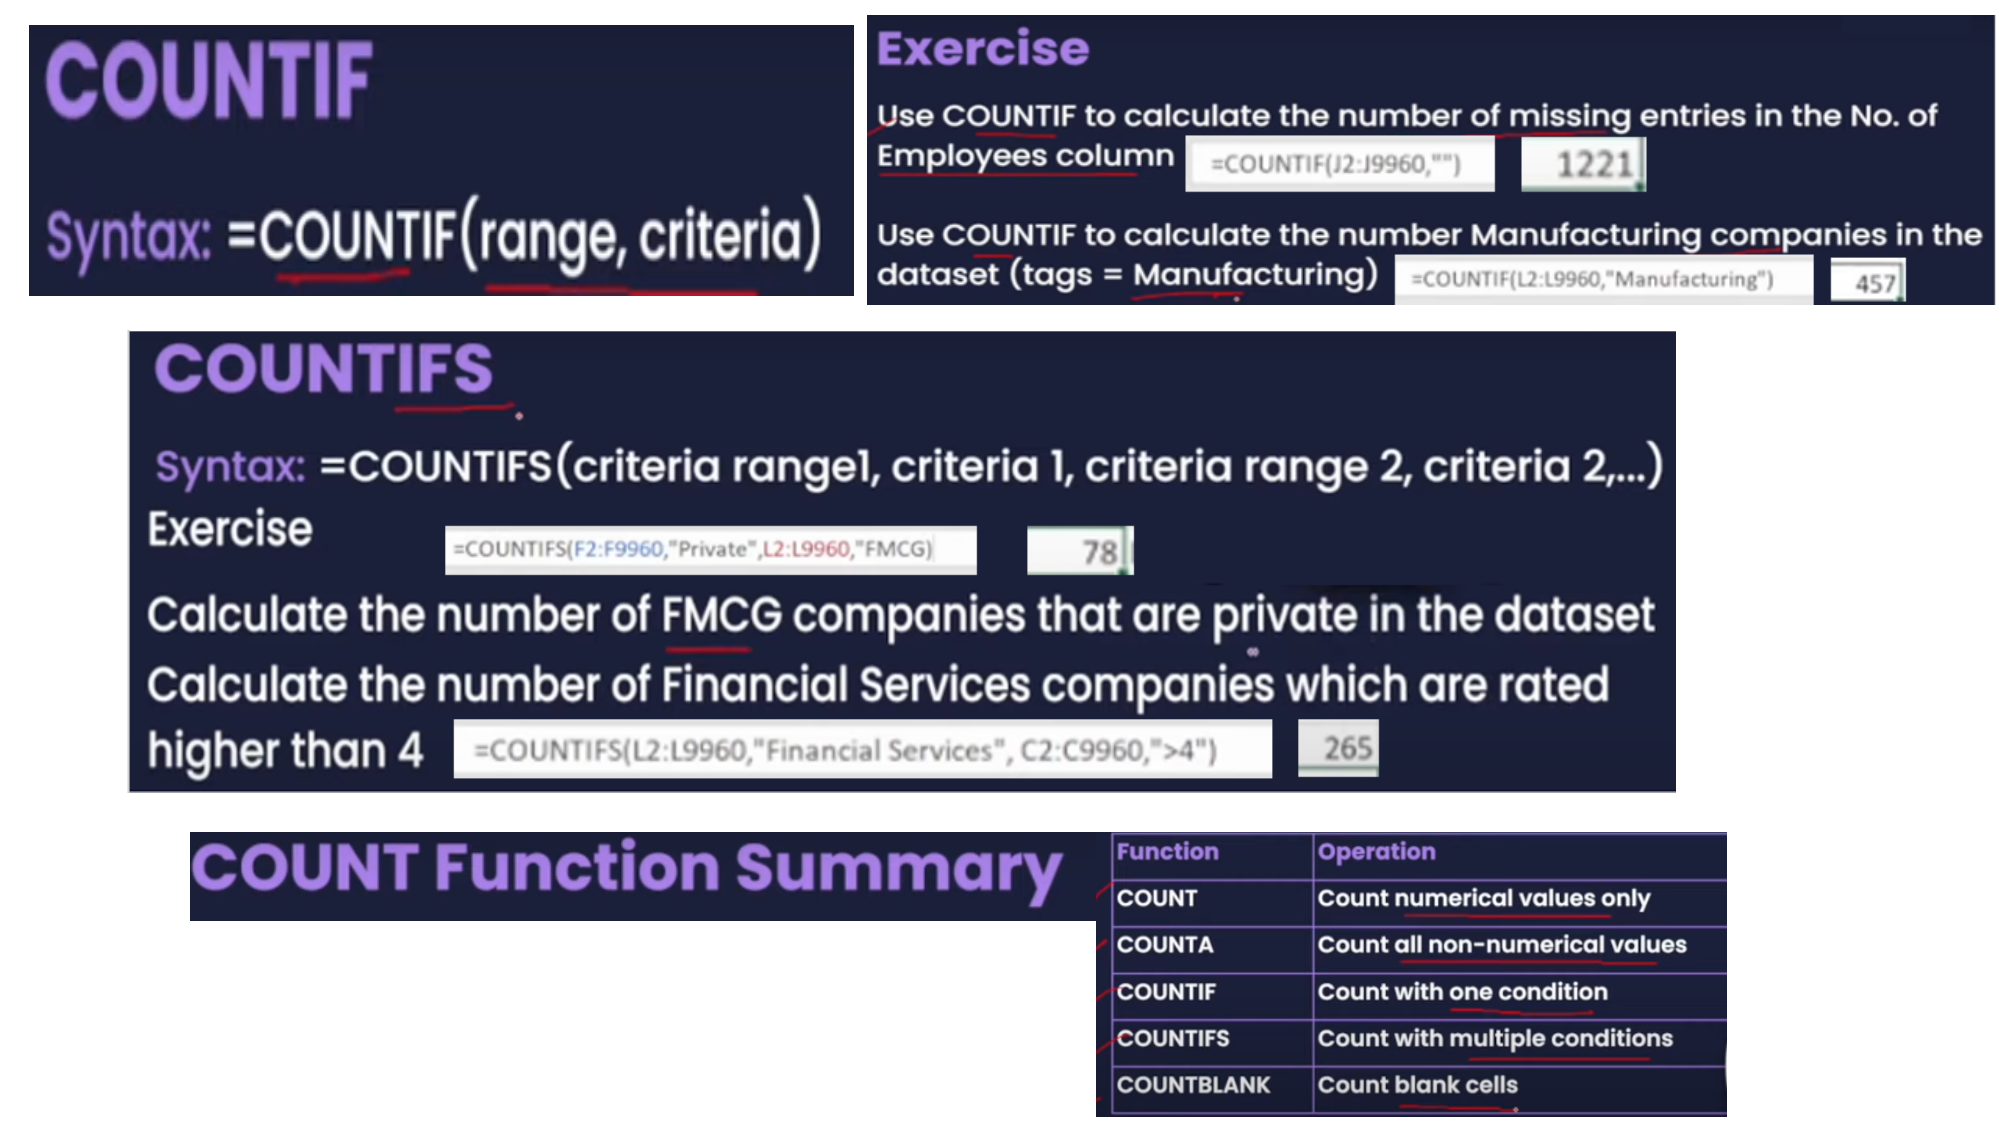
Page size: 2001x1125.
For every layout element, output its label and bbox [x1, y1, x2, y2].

picture [867, 15, 2000, 305]
picture [190, 832, 1727, 1117]
picture [127, 330, 1676, 793]
picture [29, 25, 854, 296]
